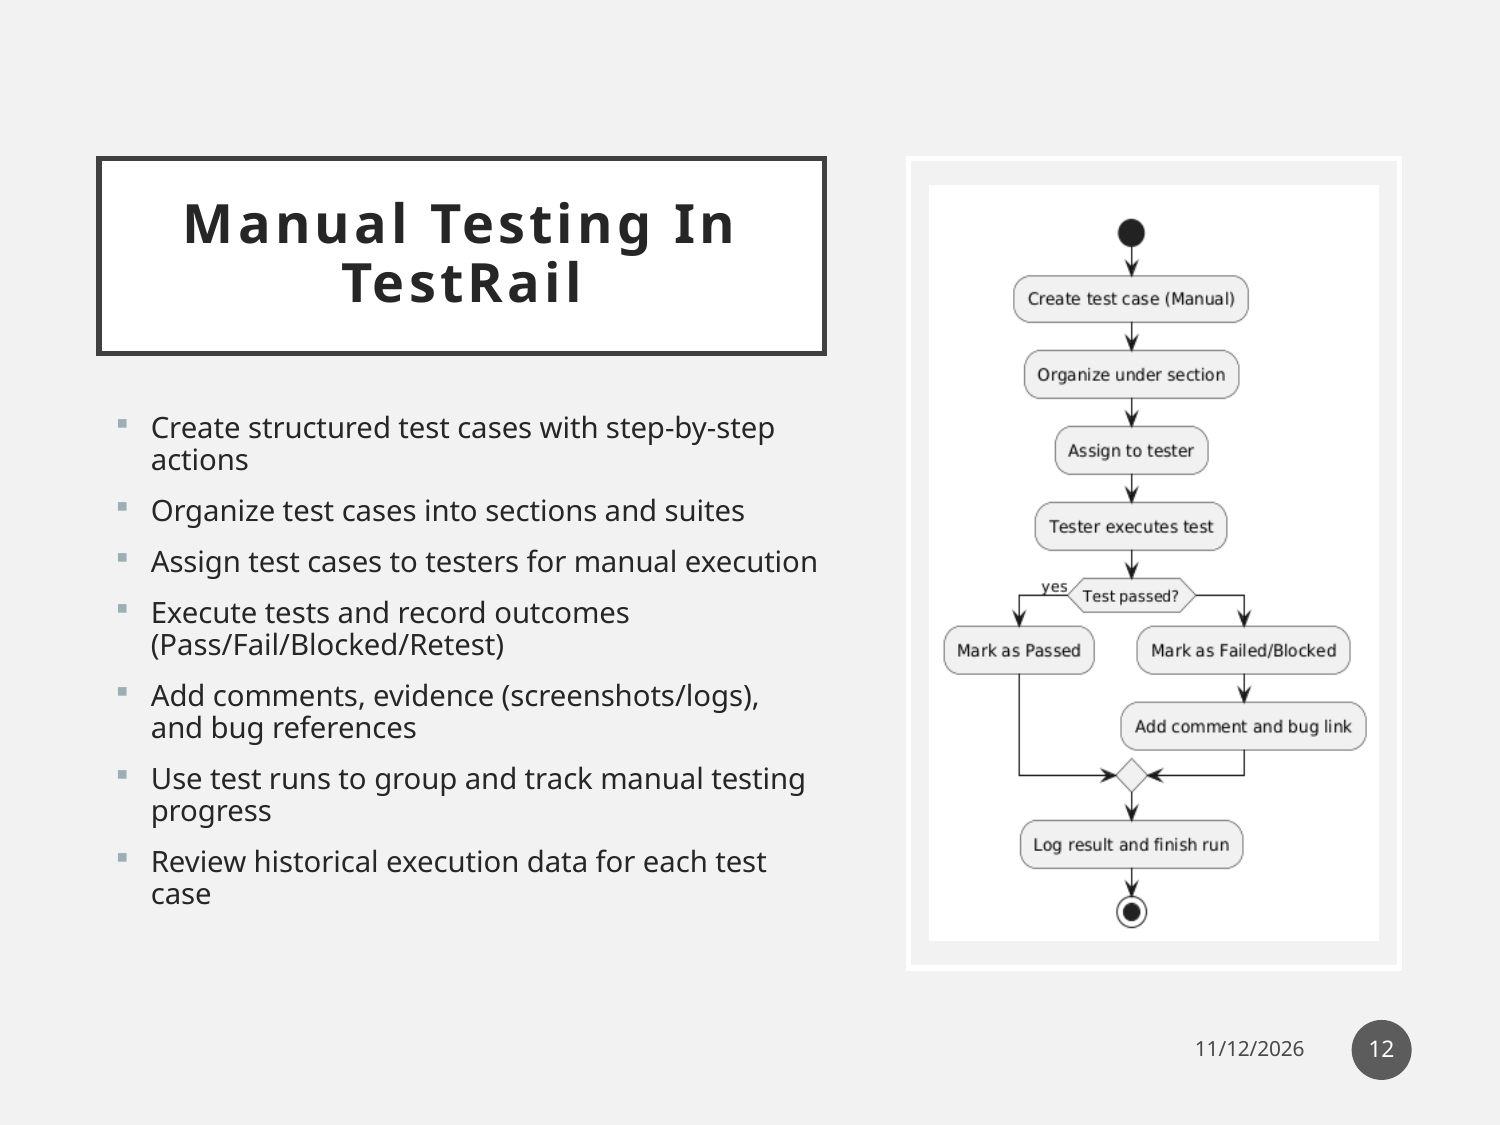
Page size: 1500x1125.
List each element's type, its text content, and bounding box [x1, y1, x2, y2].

text_box [908, 157, 1400, 969]
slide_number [980, 1023, 1320, 1077]
slide_number 12 [1351, 1019, 1412, 1080]
picture [928, 205, 1379, 942]
list Create structured test cases with step-by-step actions Organize test cases into sections and suites Assign test cases to testers for manual execution Execute tests and record outcomes (Pass/Fail/Blocked/Retest) Add comments, evidence (screenshots/logs), and bug references Use test runs to group and track manual testing progress Review historical execution data for each test case [100, 405, 835, 942]
title Manual Testing In TestRail [96, 156, 827, 356]
text_box [928, 184, 1380, 942]
